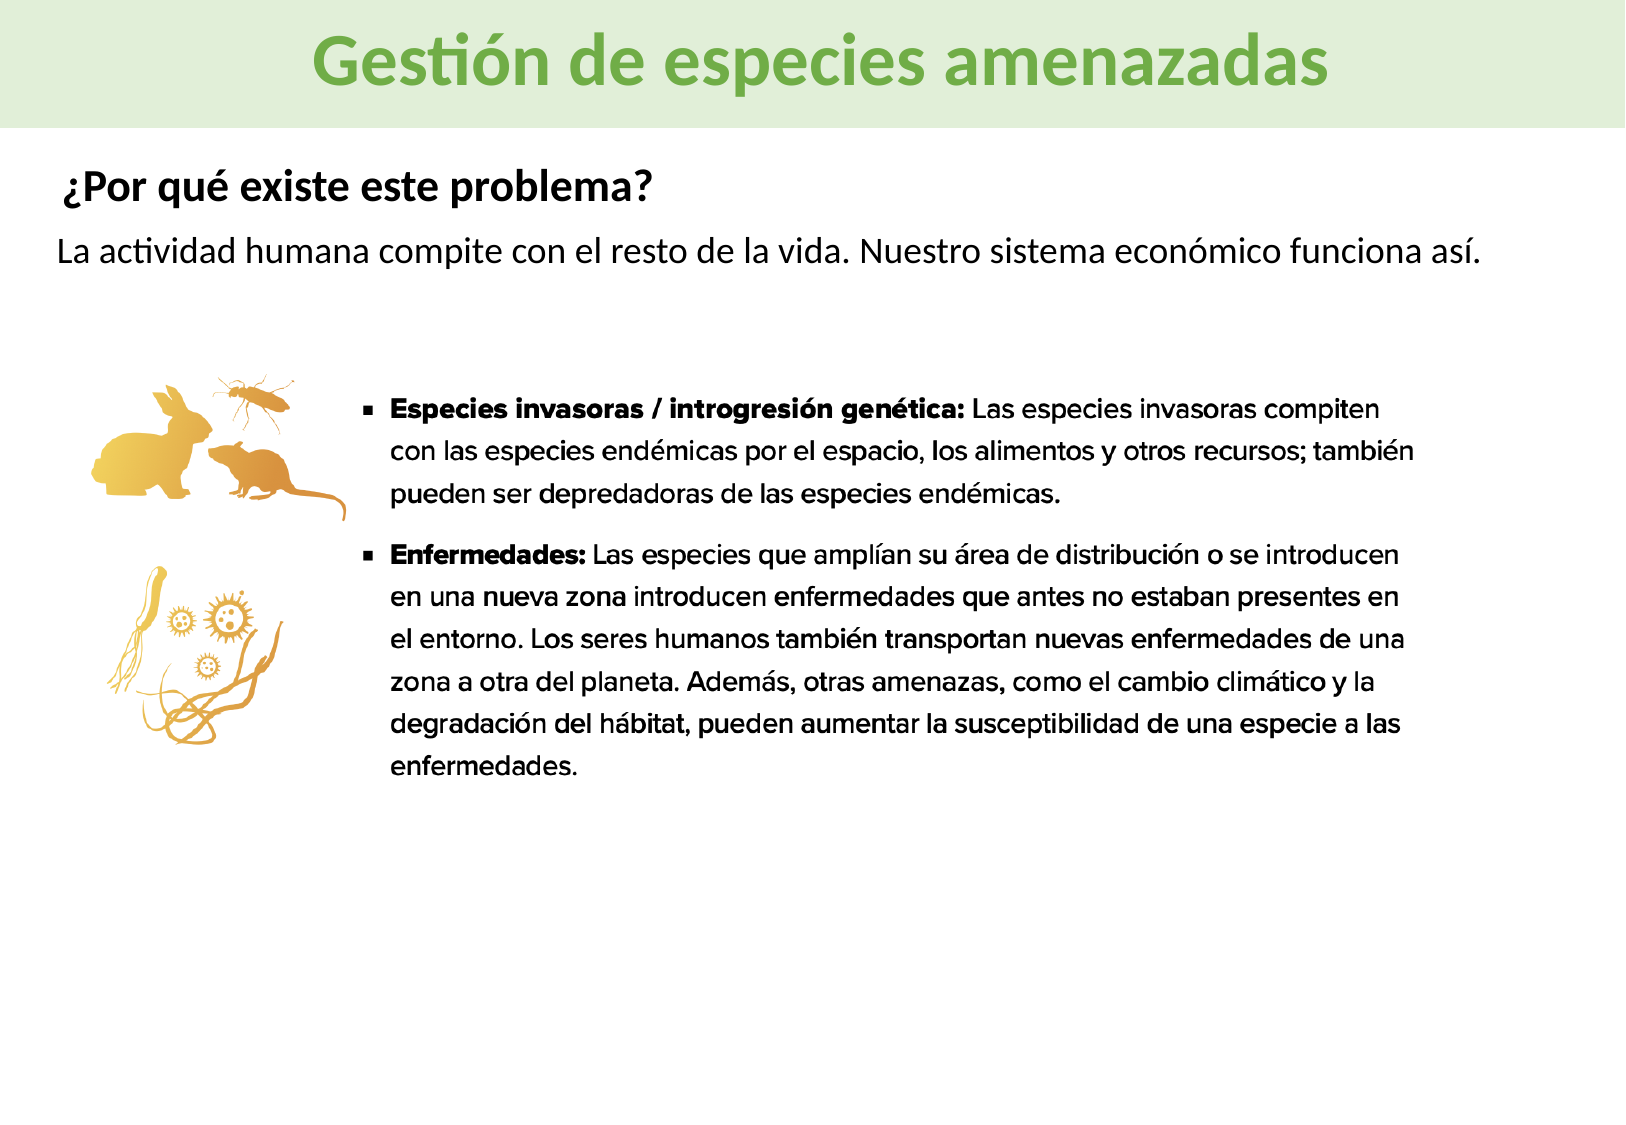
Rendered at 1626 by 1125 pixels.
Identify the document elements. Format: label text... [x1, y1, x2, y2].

text_box Gestión de especies amenazadas [273, 2, 1352, 108]
text_box [0, 0, 1625, 127]
text_box La actividad humana compite con el resto de la vida. Nuestro sistema económico funciona así. [42, 219, 1547, 279]
text_box ¿Por qué existe este problema? [46, 148, 670, 219]
picture [64, 373, 1448, 957]
